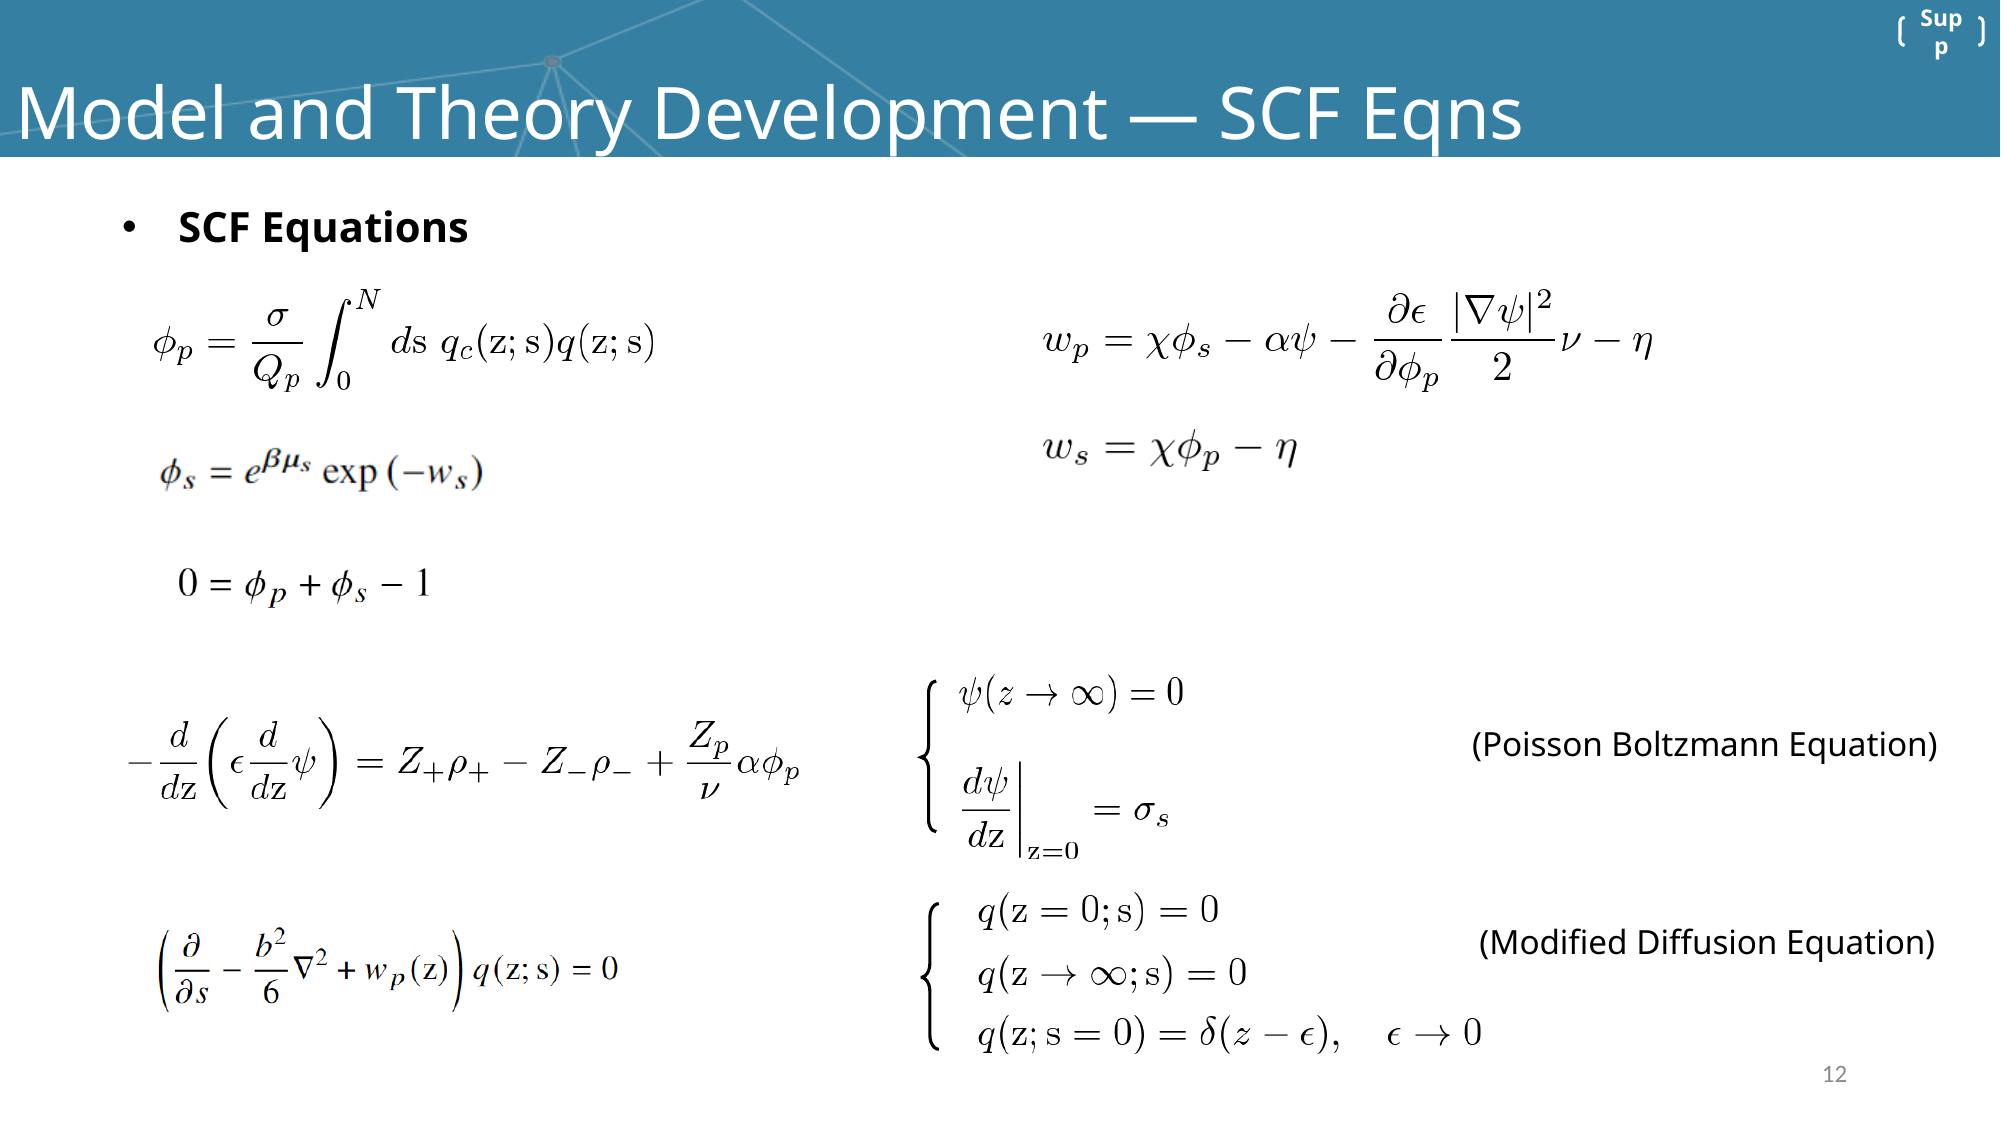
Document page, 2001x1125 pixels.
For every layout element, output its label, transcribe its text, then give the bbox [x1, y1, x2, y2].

text_box (Poisson Boltzmann Equation) [1457, 715, 1993, 771]
picture [154, 909, 625, 1017]
text_box (Modified Diffusion Equation) [1481, 913, 2000, 969]
picture [1043, 429, 1297, 471]
picture [126, 434, 956, 512]
picture [128, 717, 799, 809]
title Model and Theory Development — SCF Eqns [0, 23, 1863, 155]
picture [1043, 289, 1652, 392]
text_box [920, 674, 1183, 859]
picture [154, 289, 653, 392]
text_box SCF Equations [107, 193, 537, 259]
slide_number 12 [1412, 1042, 1863, 1103]
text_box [920, 892, 1481, 1054]
picture [170, 558, 438, 613]
